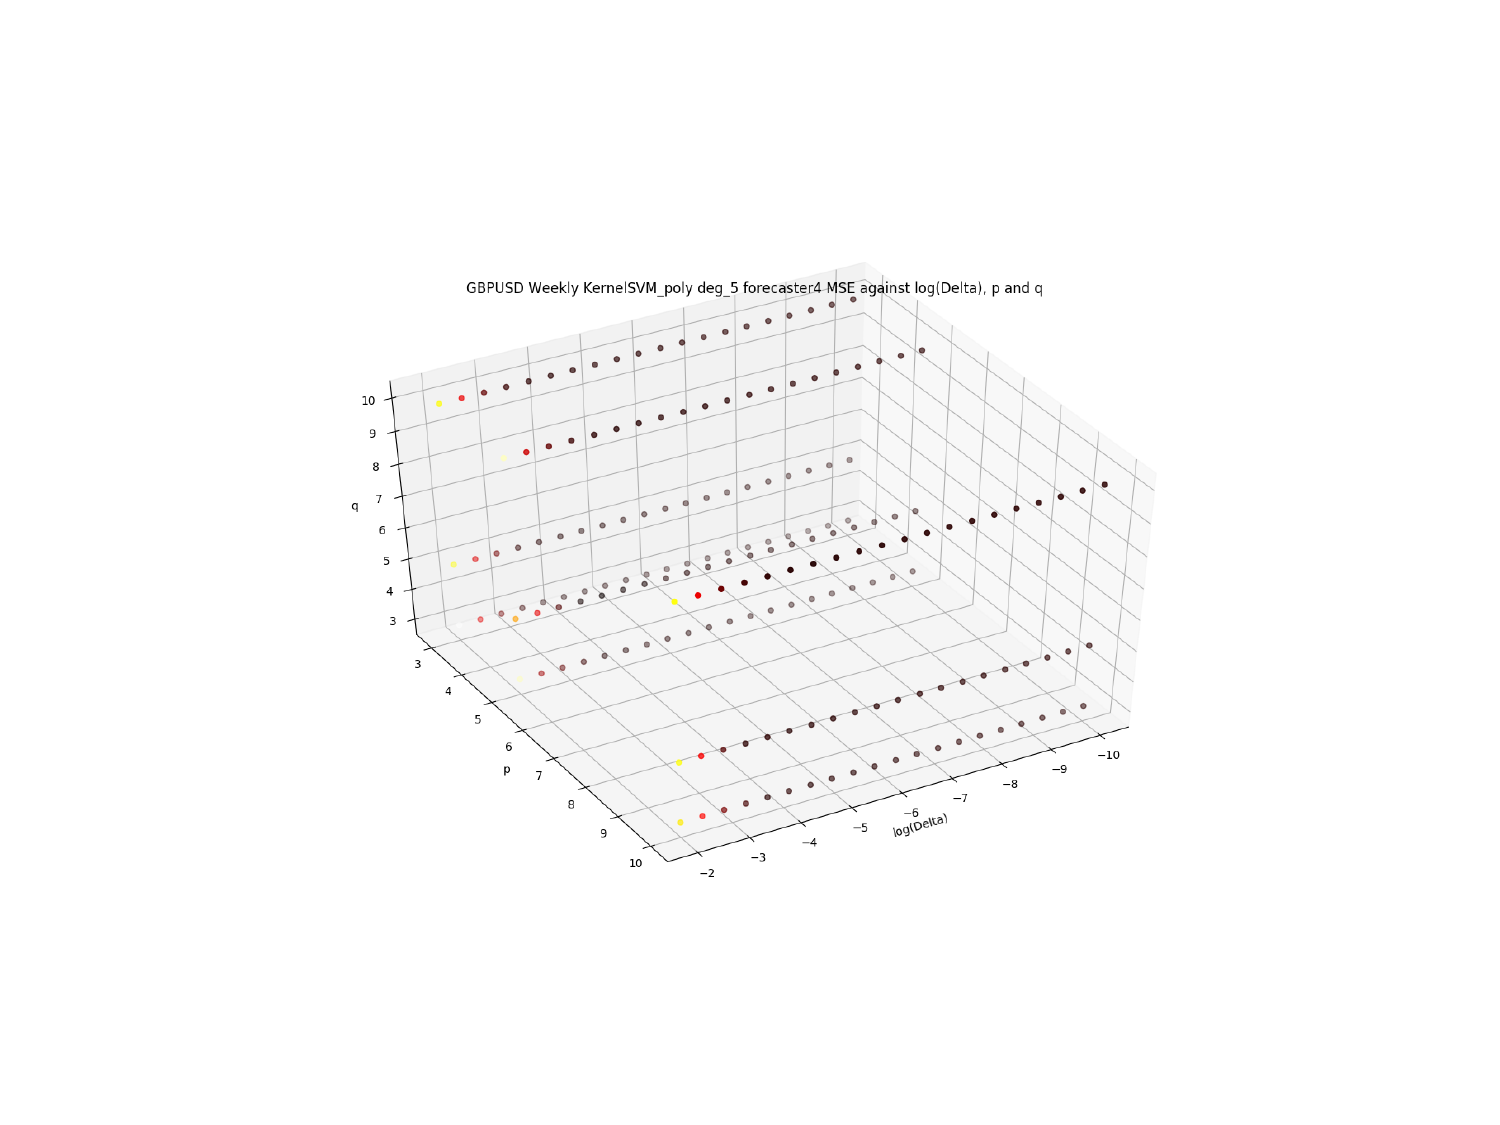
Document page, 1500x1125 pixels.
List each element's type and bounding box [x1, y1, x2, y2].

picture [119, 149, 1358, 976]
